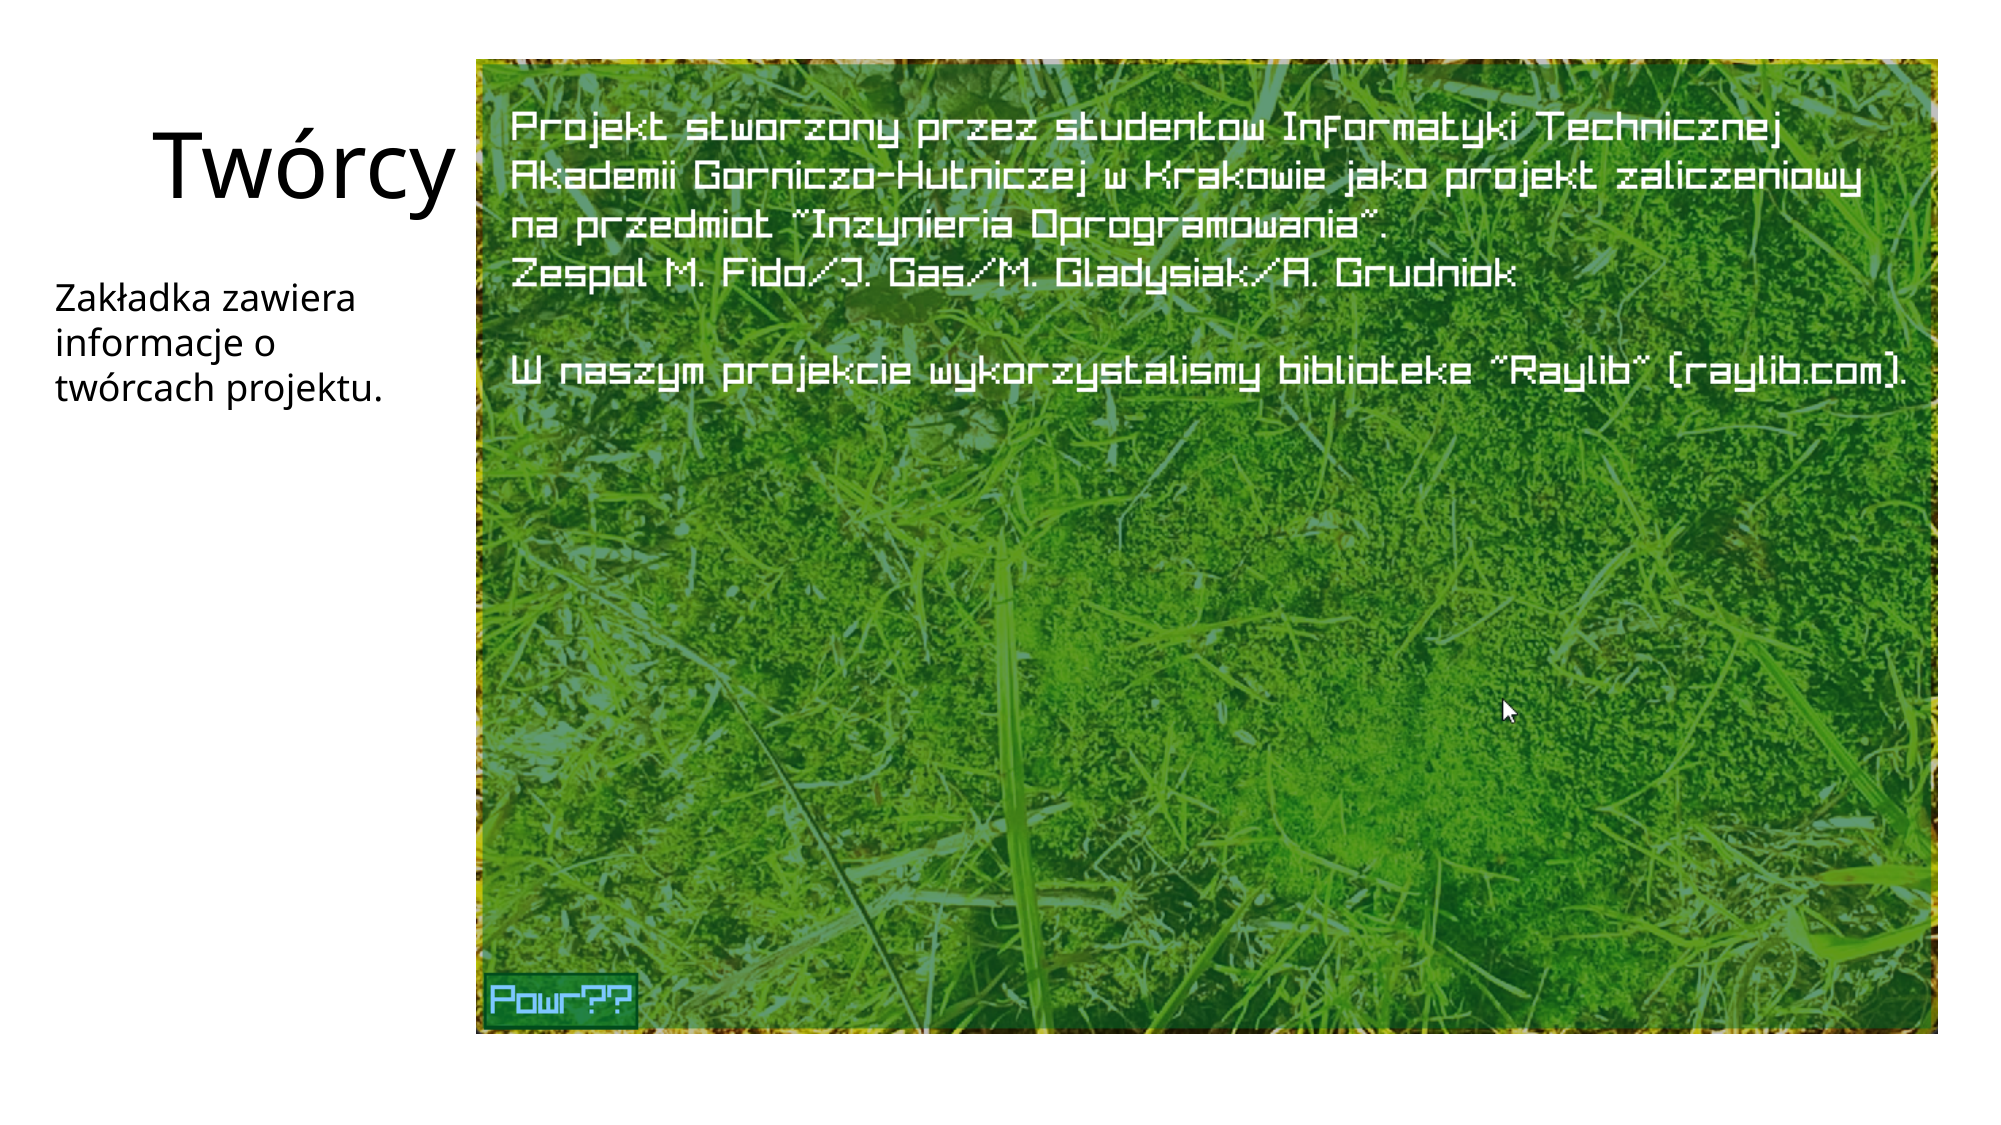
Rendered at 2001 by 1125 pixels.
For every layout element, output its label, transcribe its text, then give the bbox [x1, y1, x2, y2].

title Twórcy [137, 59, 475, 278]
picture [475, 59, 1938, 1034]
text_box Zakładka zawiera informacje o twórcach projektu. [39, 266, 439, 417]
